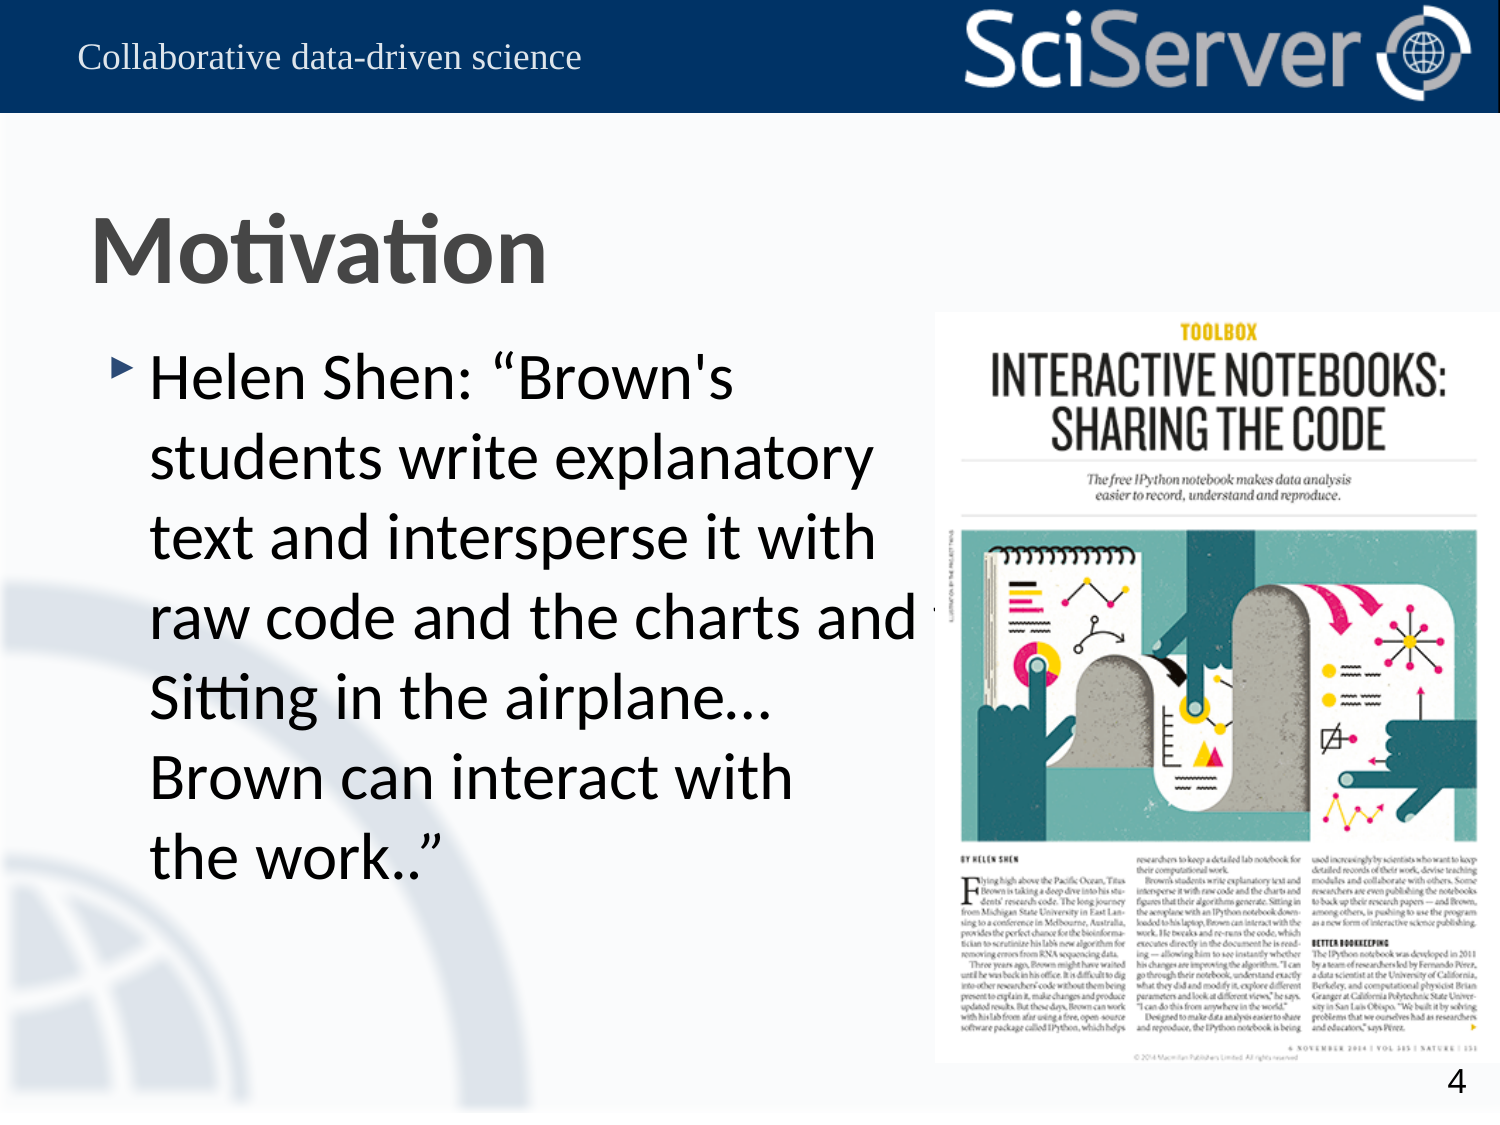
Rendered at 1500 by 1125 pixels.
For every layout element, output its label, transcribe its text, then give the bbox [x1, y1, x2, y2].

title Motivation [75, 162, 1425, 325]
picture [934, 312, 1500, 1063]
slide_number 4 [1400, 1074, 1482, 1113]
picture [0, 0, 1500, 113]
list Helen Shen: “Brown's students write explanatory text and intersperse it with raw code and the charts and figures... Sitting in the airplane… Brown can interact with the work..” [75, 325, 928, 1063]
